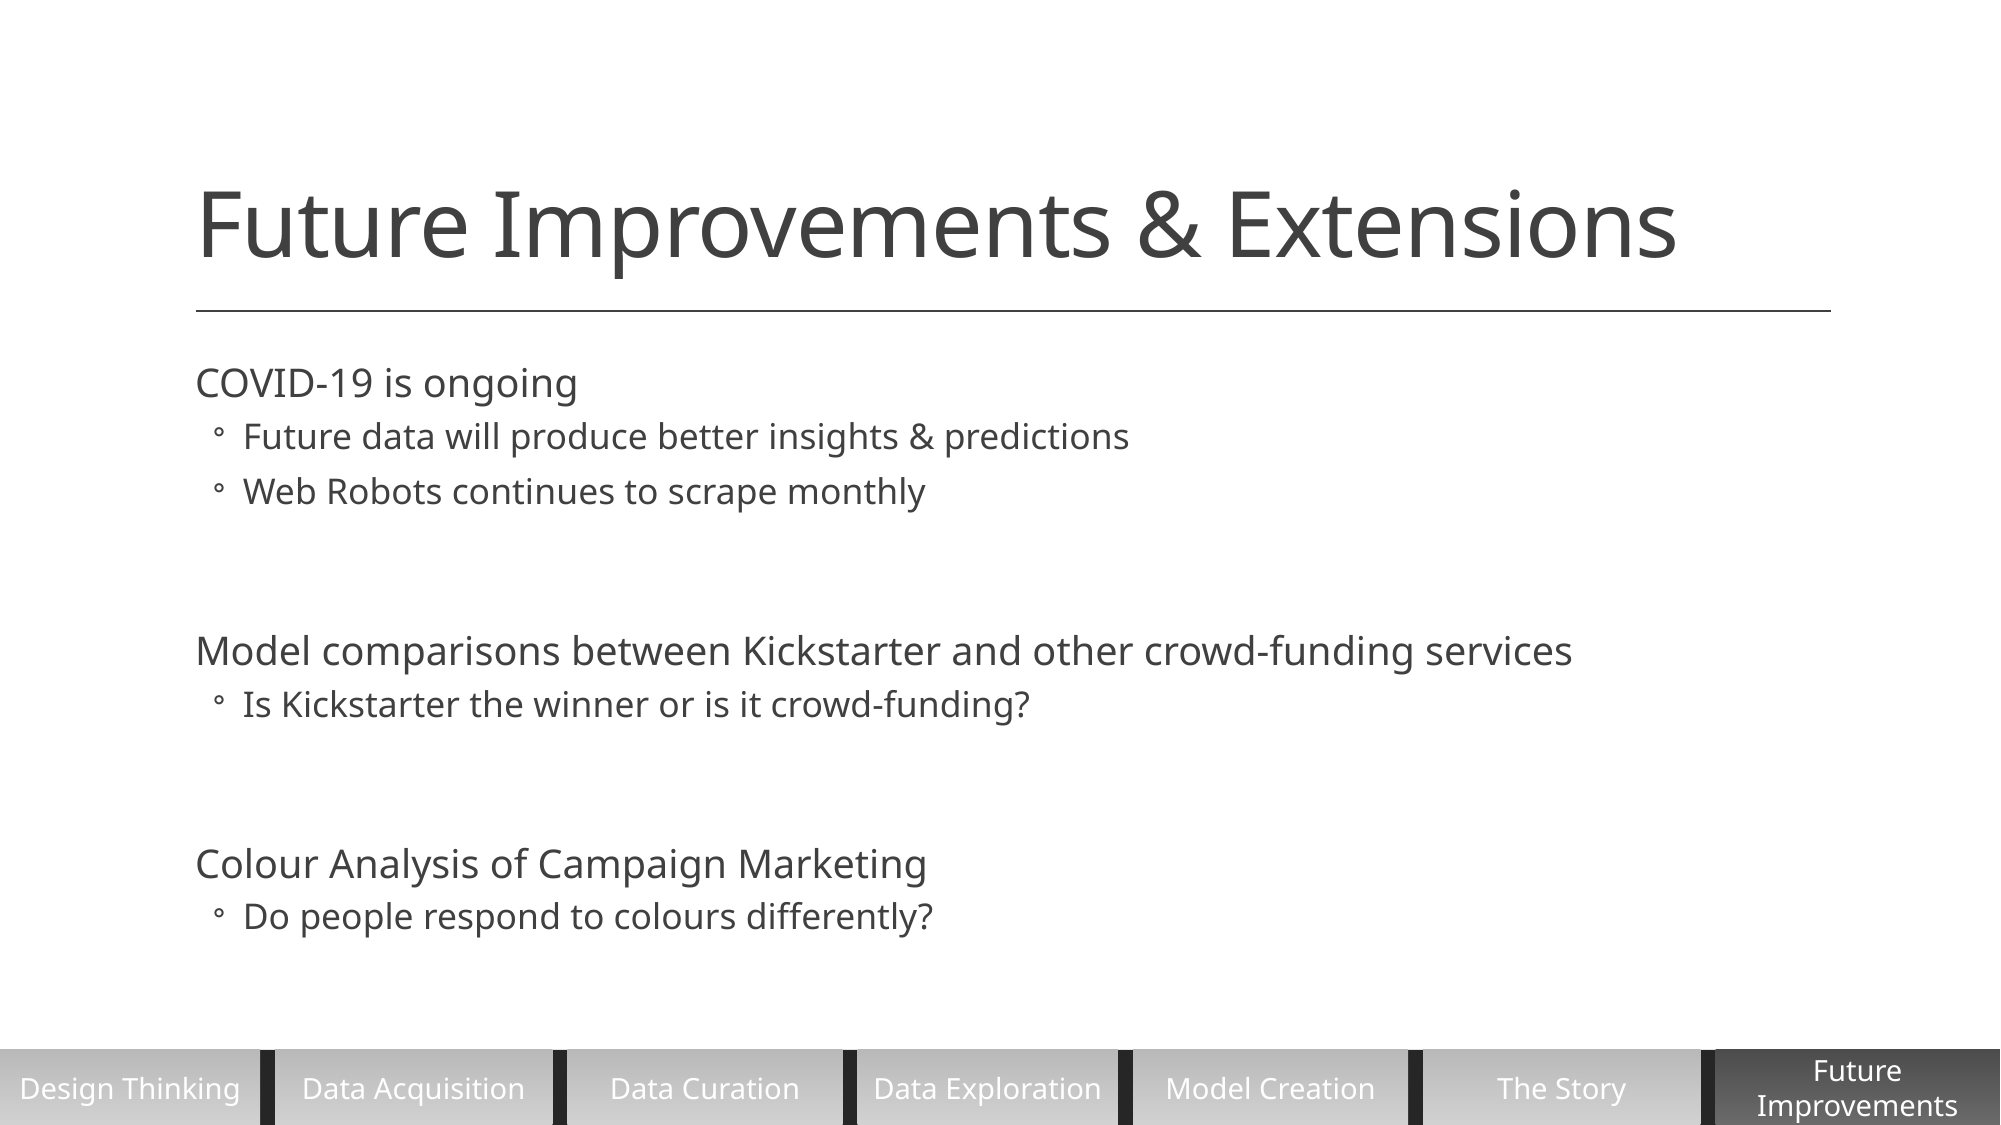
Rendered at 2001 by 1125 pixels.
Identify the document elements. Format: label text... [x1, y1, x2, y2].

text_box Design Thinking [0, 1049, 261, 1125]
text_box Data Exploration [856, 1049, 1119, 1125]
text_box Data Curation [566, 1049, 844, 1125]
title Future Improvements & Extensions [180, 47, 1830, 285]
text_box Data Acquisition [274, 1049, 554, 1125]
text_box The Story [1422, 1049, 1702, 1125]
text_box Model Creation [1132, 1049, 1410, 1125]
list COVID-19 is ongoing Future data will produce better insights & predictions Web Robots continues to scrape monthly Model comparisons between Kickstarter and other crowd-funding services Is Kickstarter the winner or is it crowd-funding? Colour Analysis of Campaign Marketing Do people respond to colours differently? [180, 345, 1830, 963]
text_box Future Improvements [1714, 1049, 2000, 1125]
